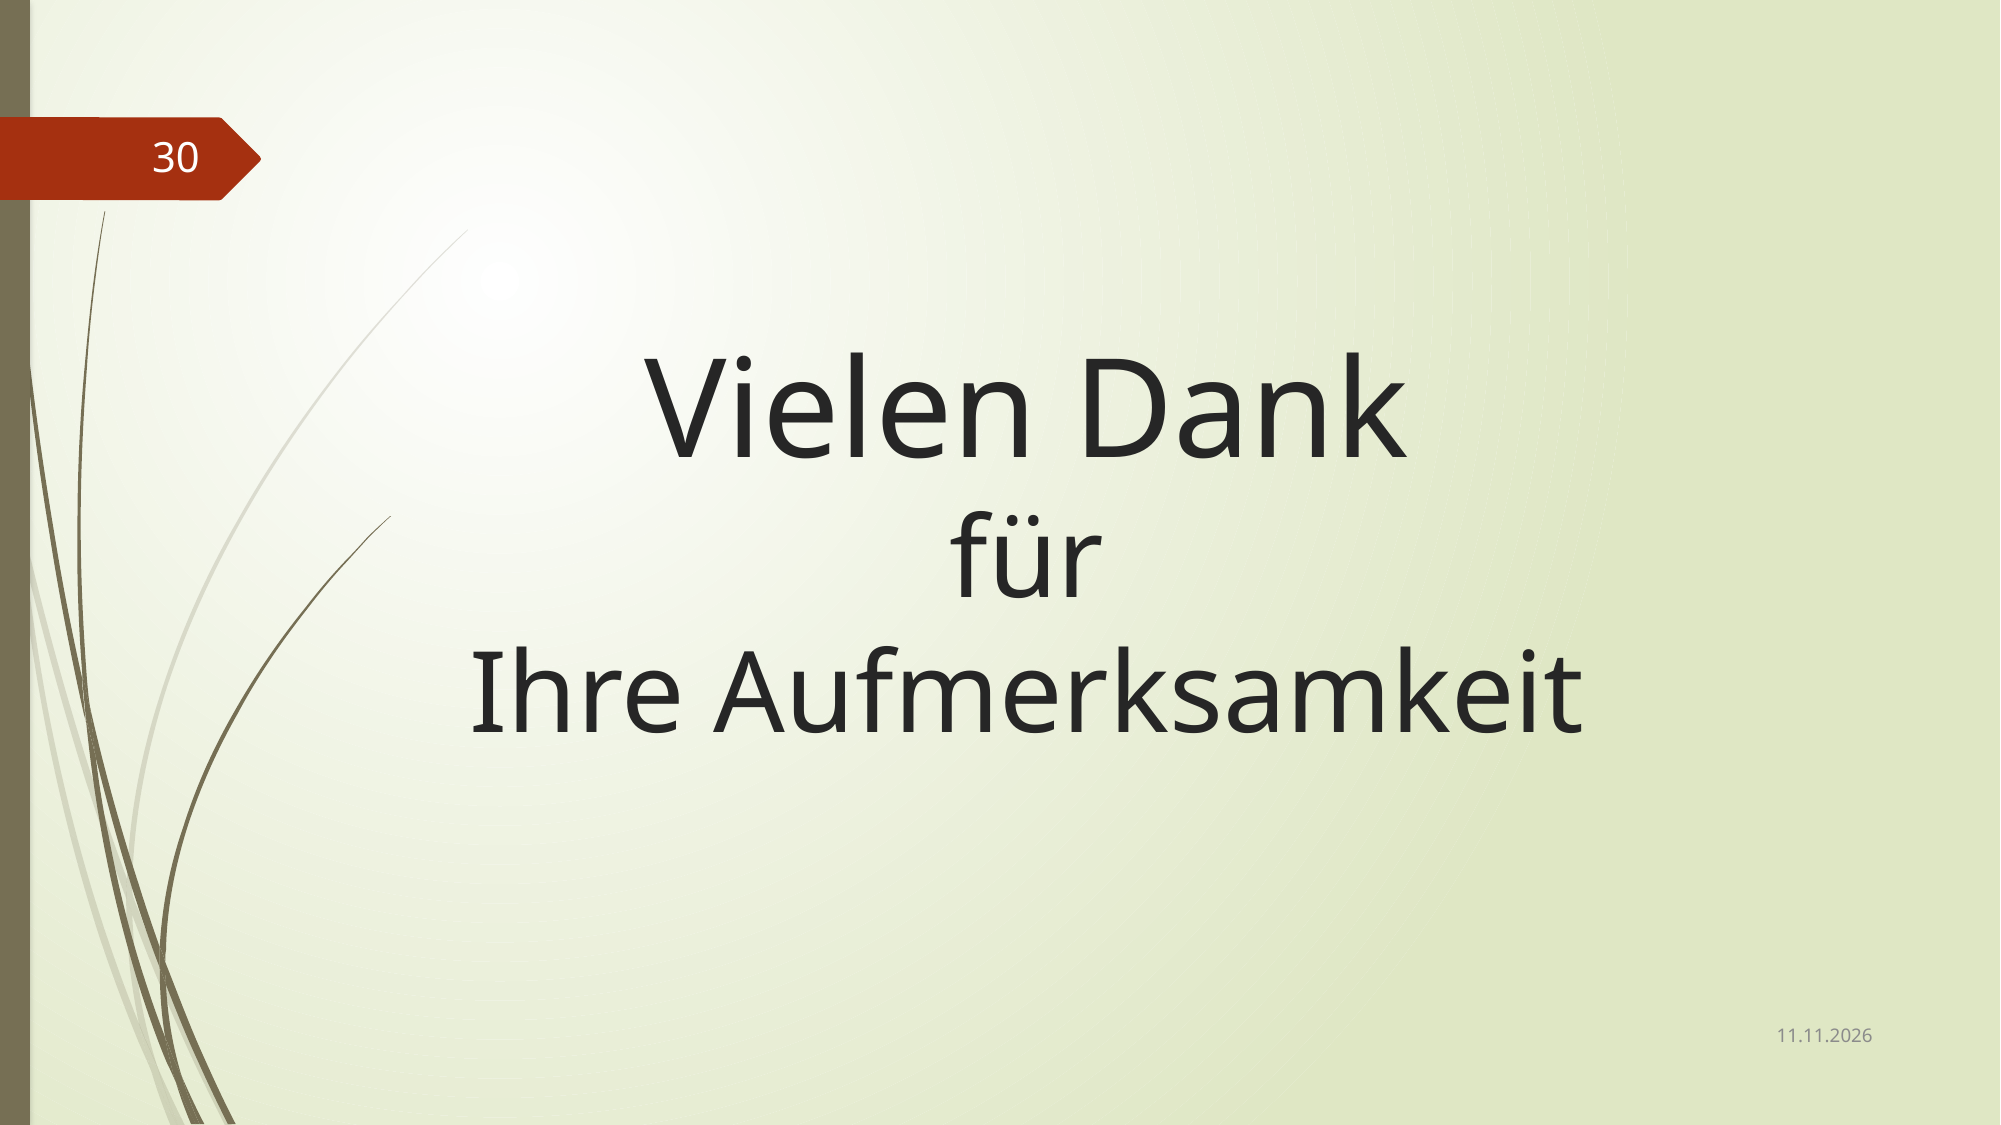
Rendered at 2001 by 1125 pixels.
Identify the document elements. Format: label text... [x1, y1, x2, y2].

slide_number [1699, 1005, 1888, 1067]
title Vielen Dank für Ihre Aufmerksamkeit [0, 312, 2000, 523]
slide_number 30 [87, 129, 216, 190]
